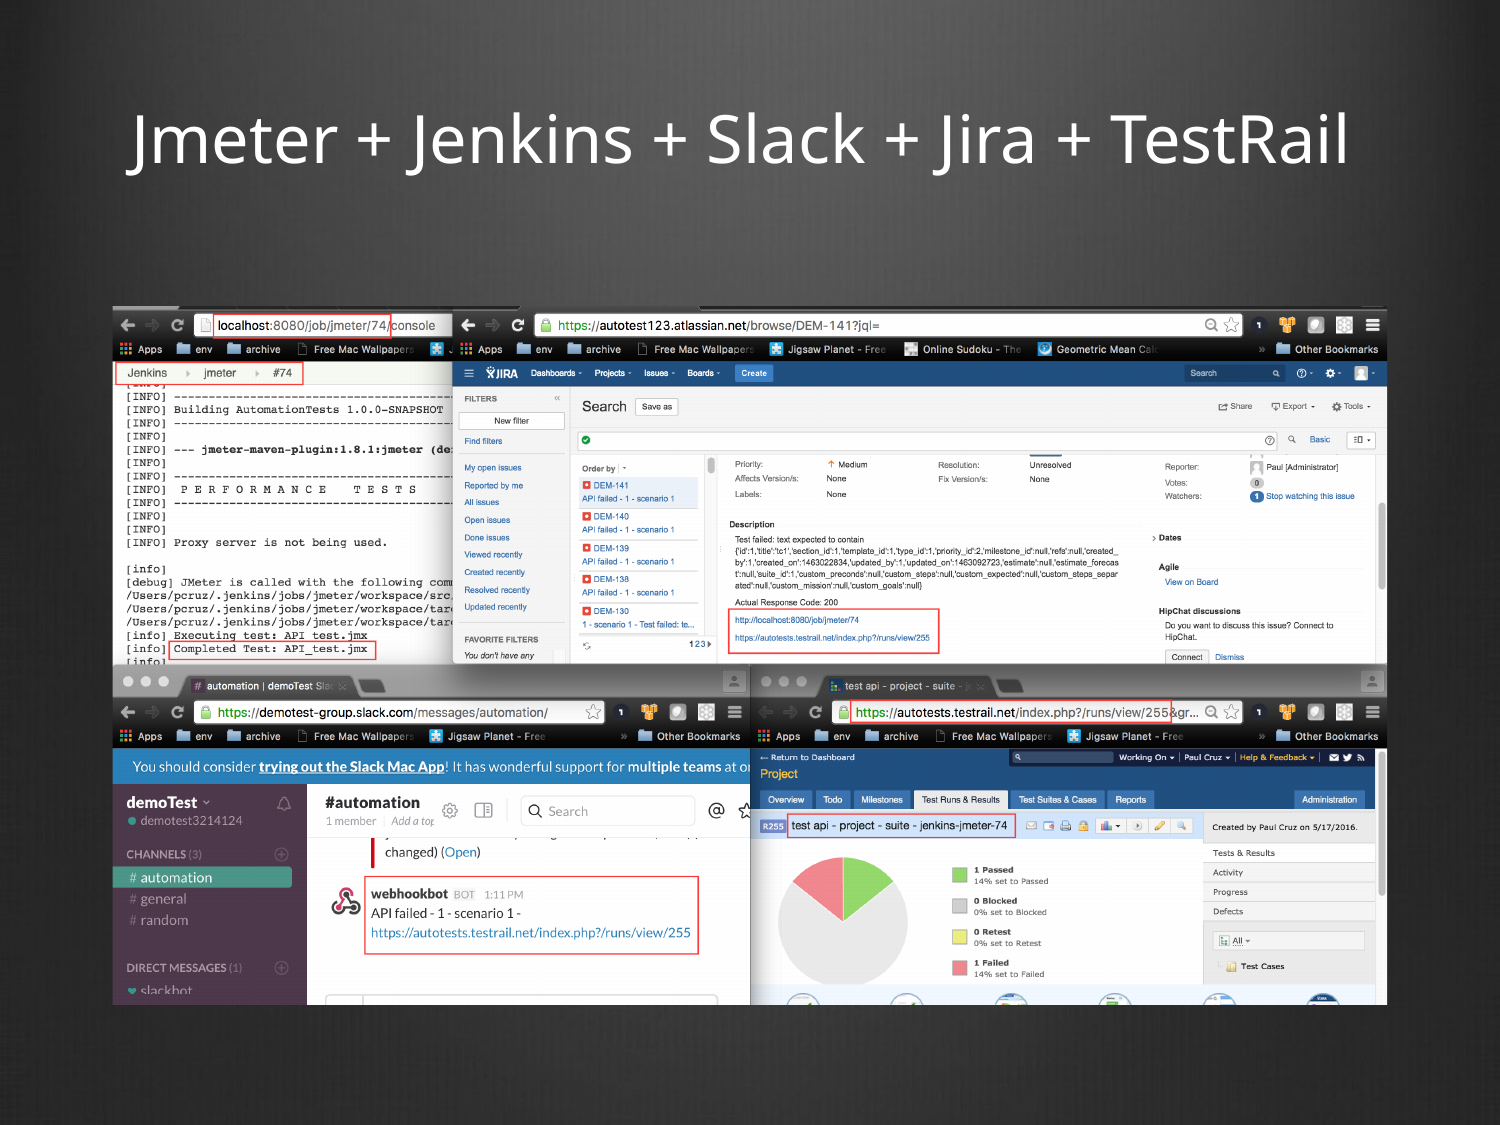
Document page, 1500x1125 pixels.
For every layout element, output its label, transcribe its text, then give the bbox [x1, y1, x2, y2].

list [112, 306, 1388, 1005]
title Jmeter + Jenkins + Slack + Jira + TestRail [112, 19, 1388, 255]
